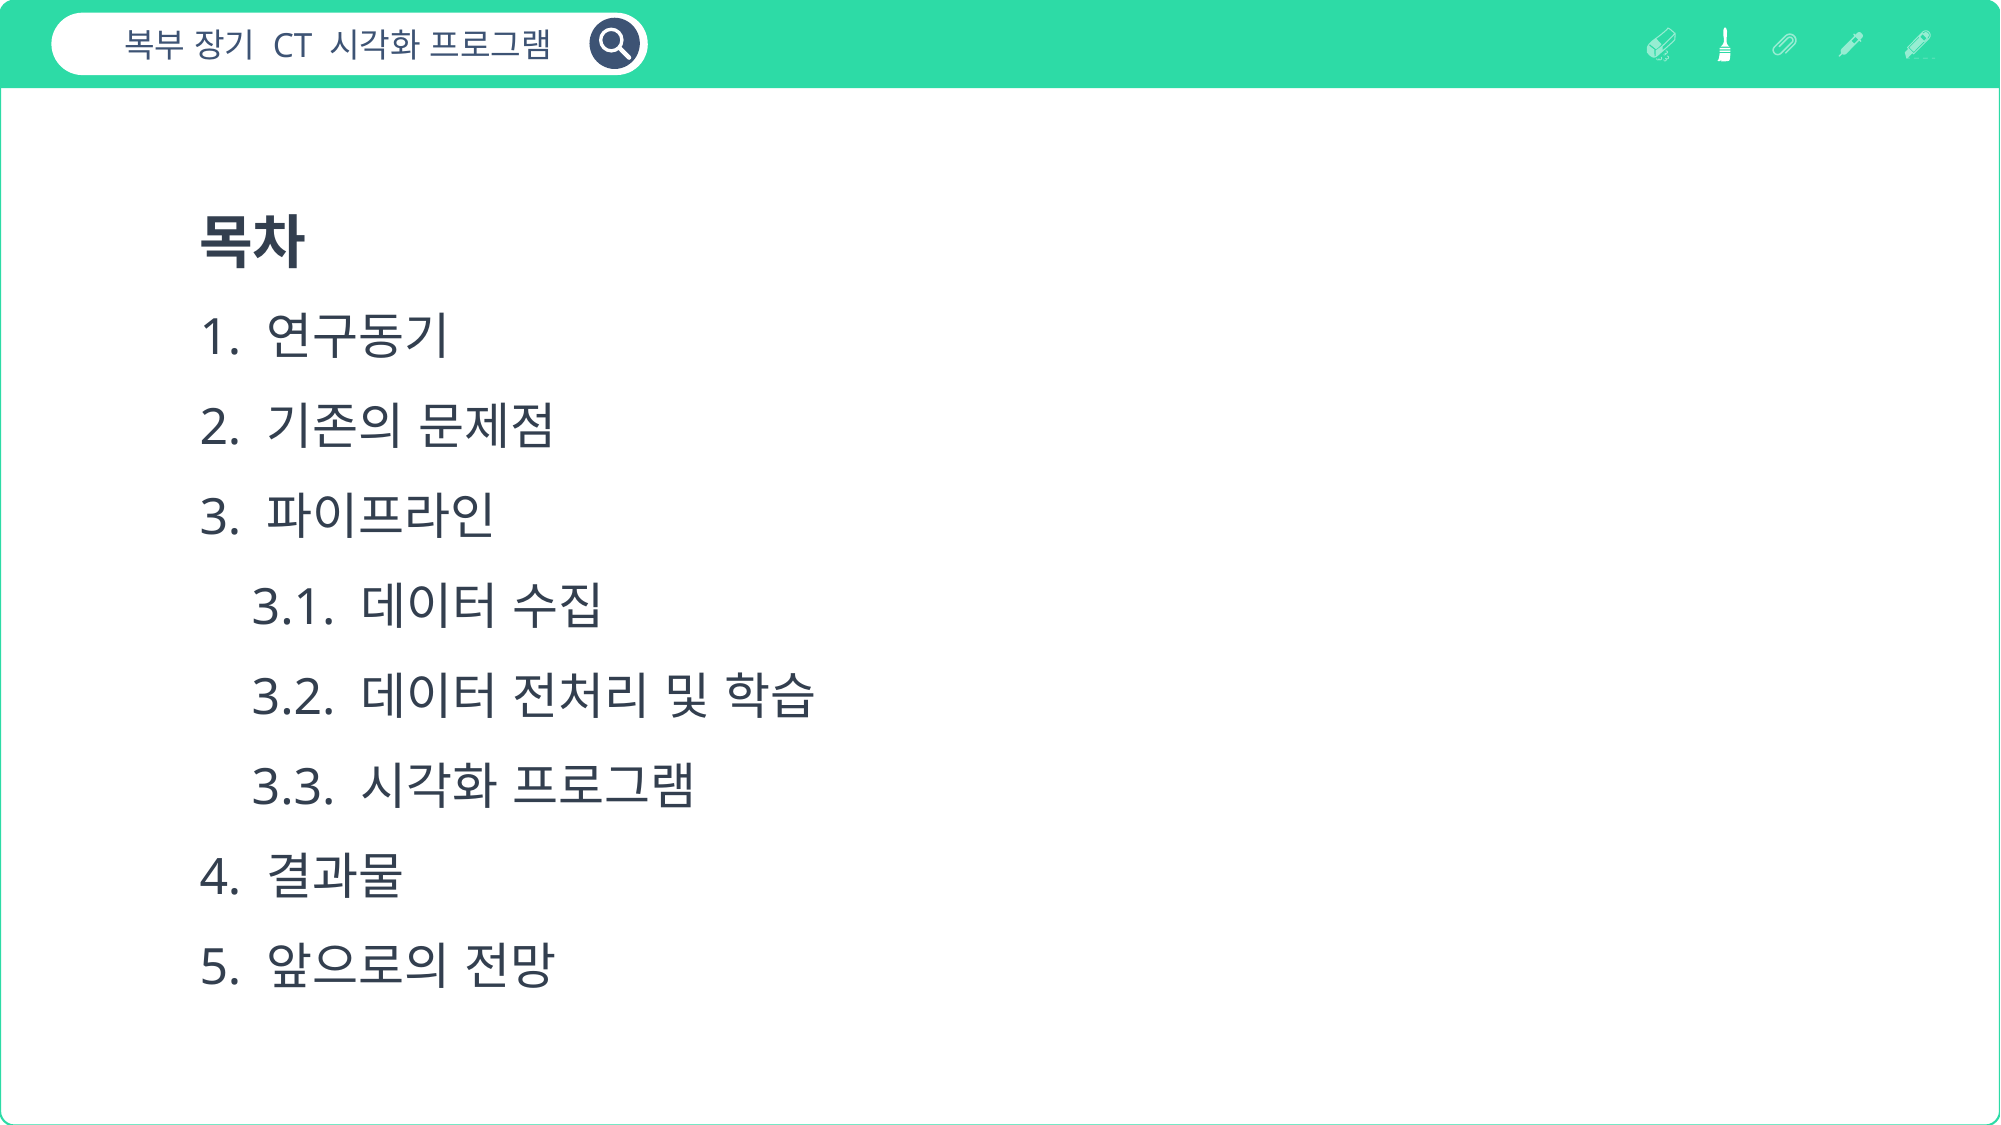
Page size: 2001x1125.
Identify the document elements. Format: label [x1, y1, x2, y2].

text_box [0, 0, 2000, 1125]
